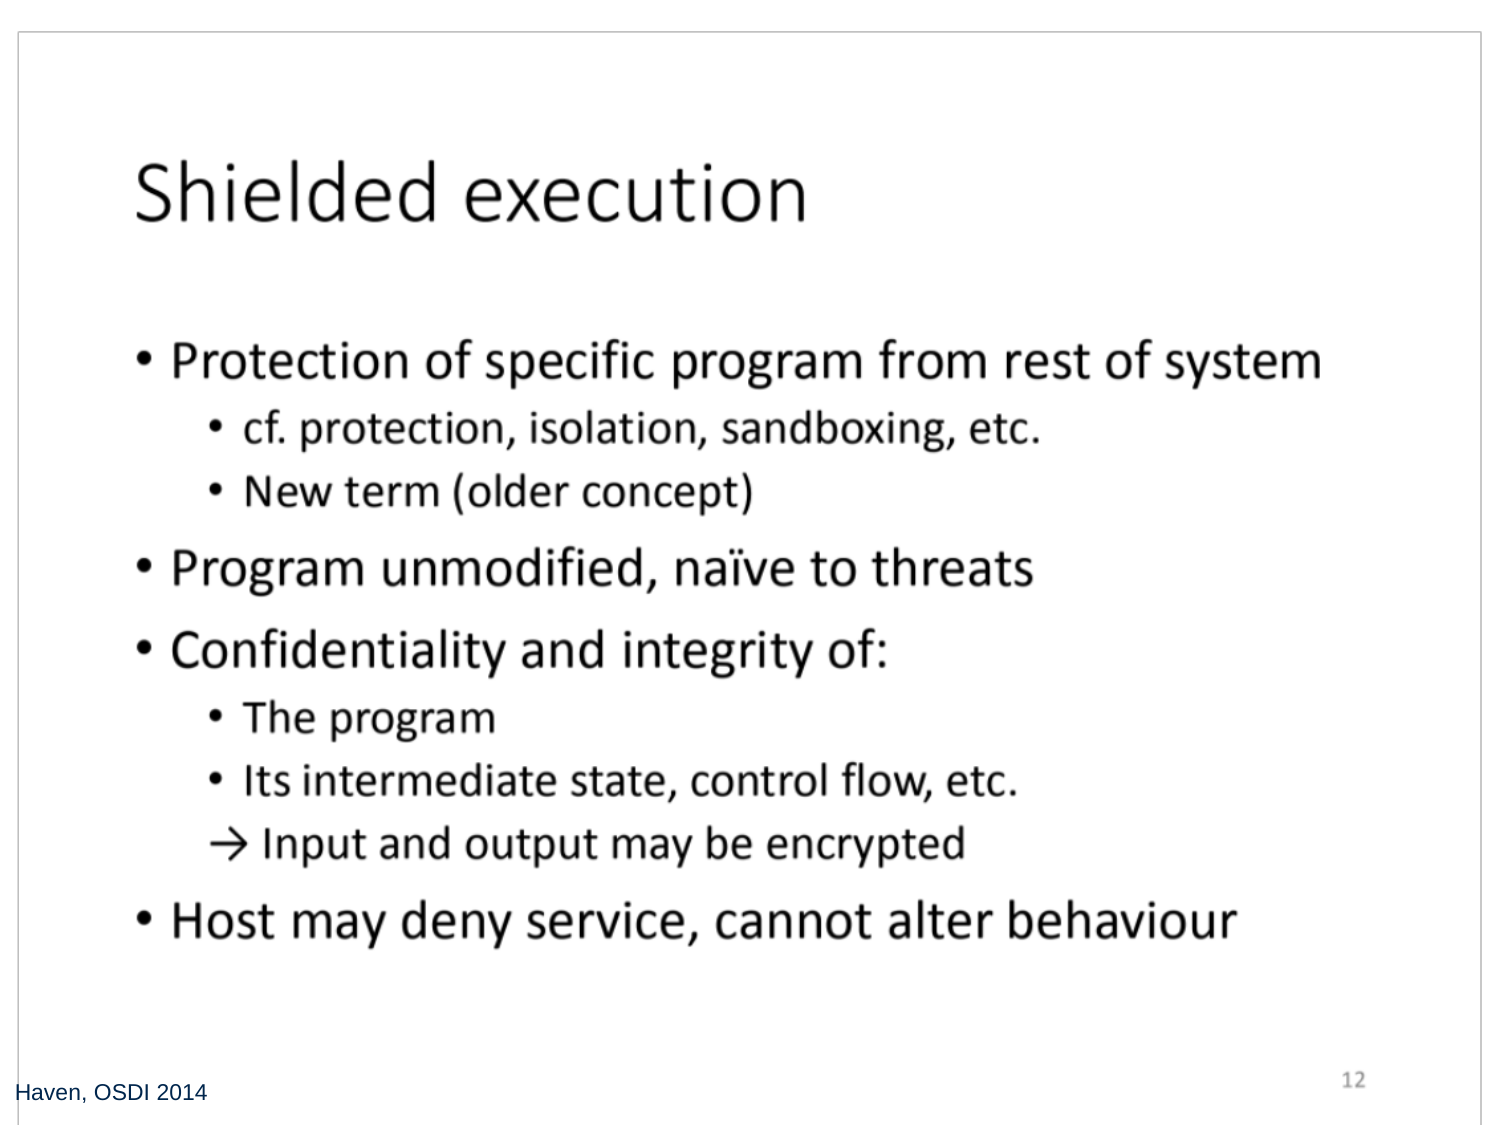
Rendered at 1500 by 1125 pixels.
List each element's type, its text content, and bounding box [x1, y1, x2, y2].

text_box Haven, OSDI 2014 [0, 1069, 160, 1112]
picture [165, 0, 1330, 1125]
